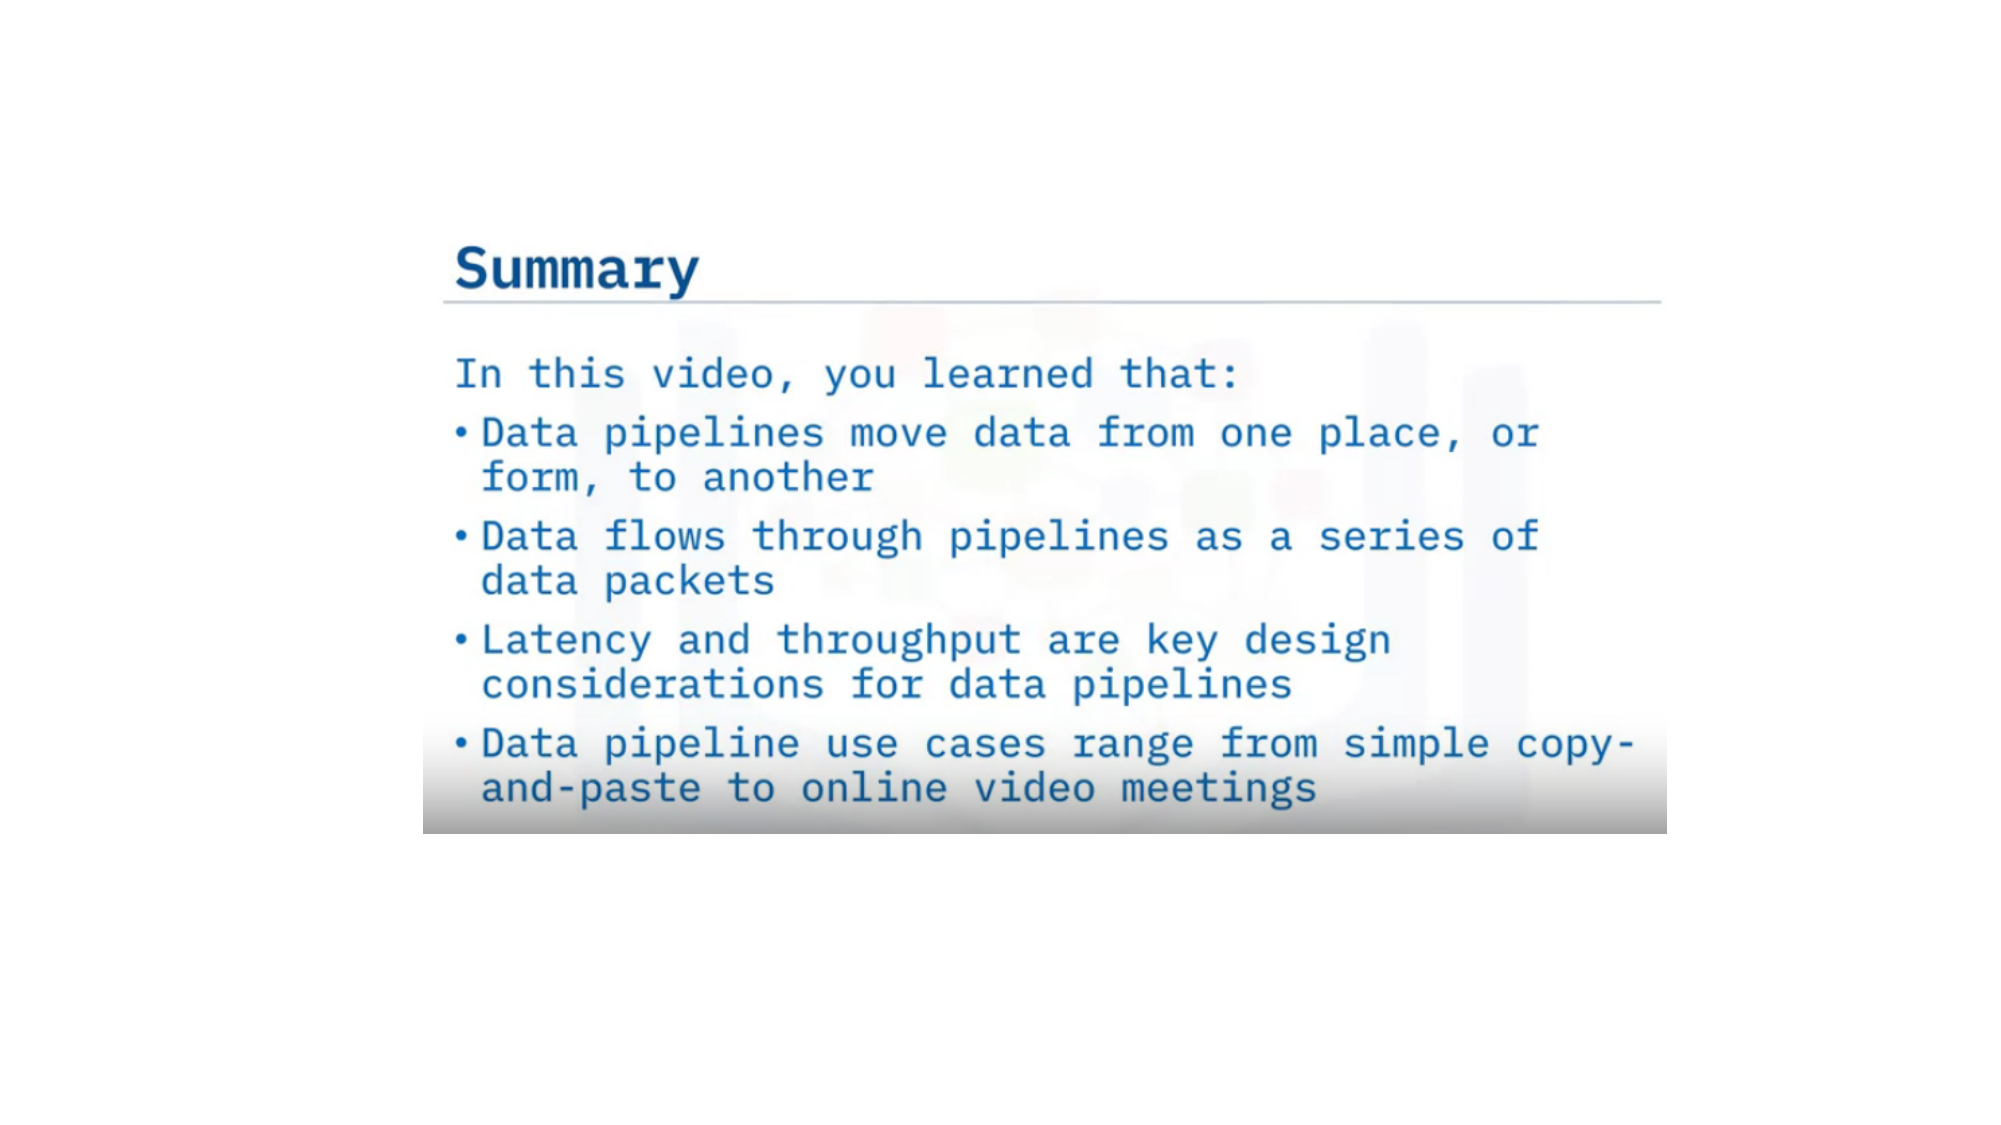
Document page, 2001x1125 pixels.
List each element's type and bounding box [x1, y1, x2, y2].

picture [423, 225, 1667, 834]
